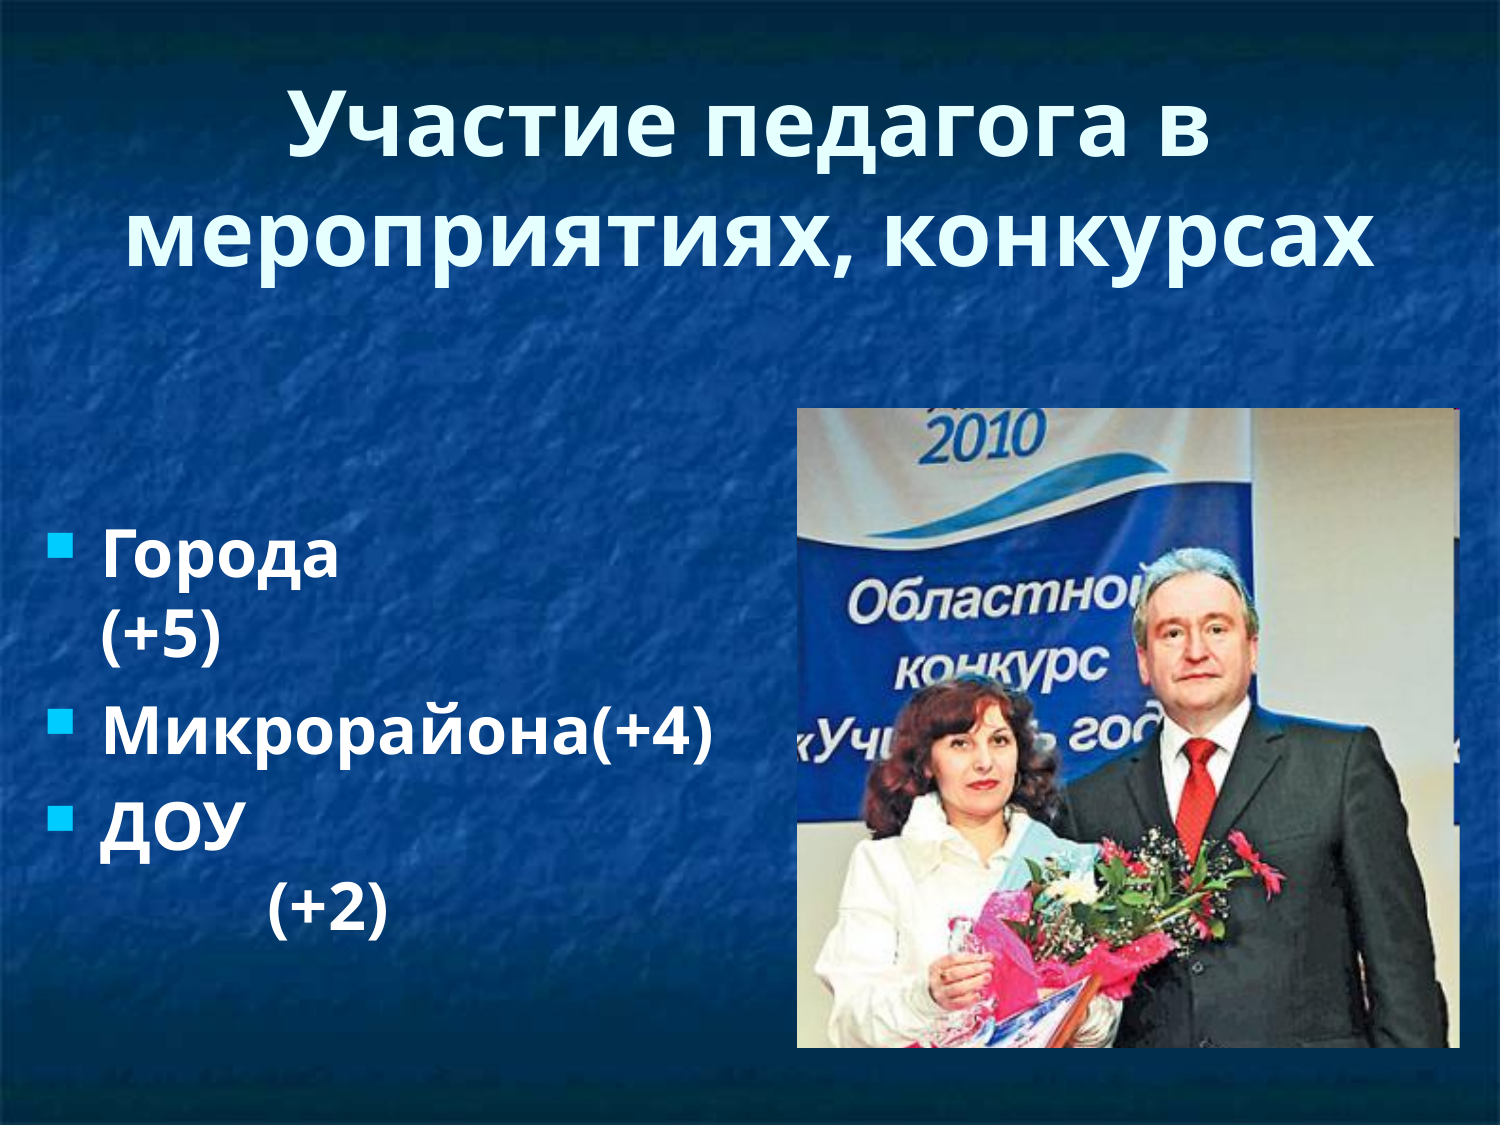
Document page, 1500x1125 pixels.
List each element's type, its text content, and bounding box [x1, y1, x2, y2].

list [796, 408, 1460, 1049]
list Города (+5) Микрорайона(+4) ДОУ (+2) [29, 503, 774, 870]
title Участие педагога в мероприятиях, конкурсах [74, 57, 1425, 293]
picture [0, 0, 1500, 1125]
